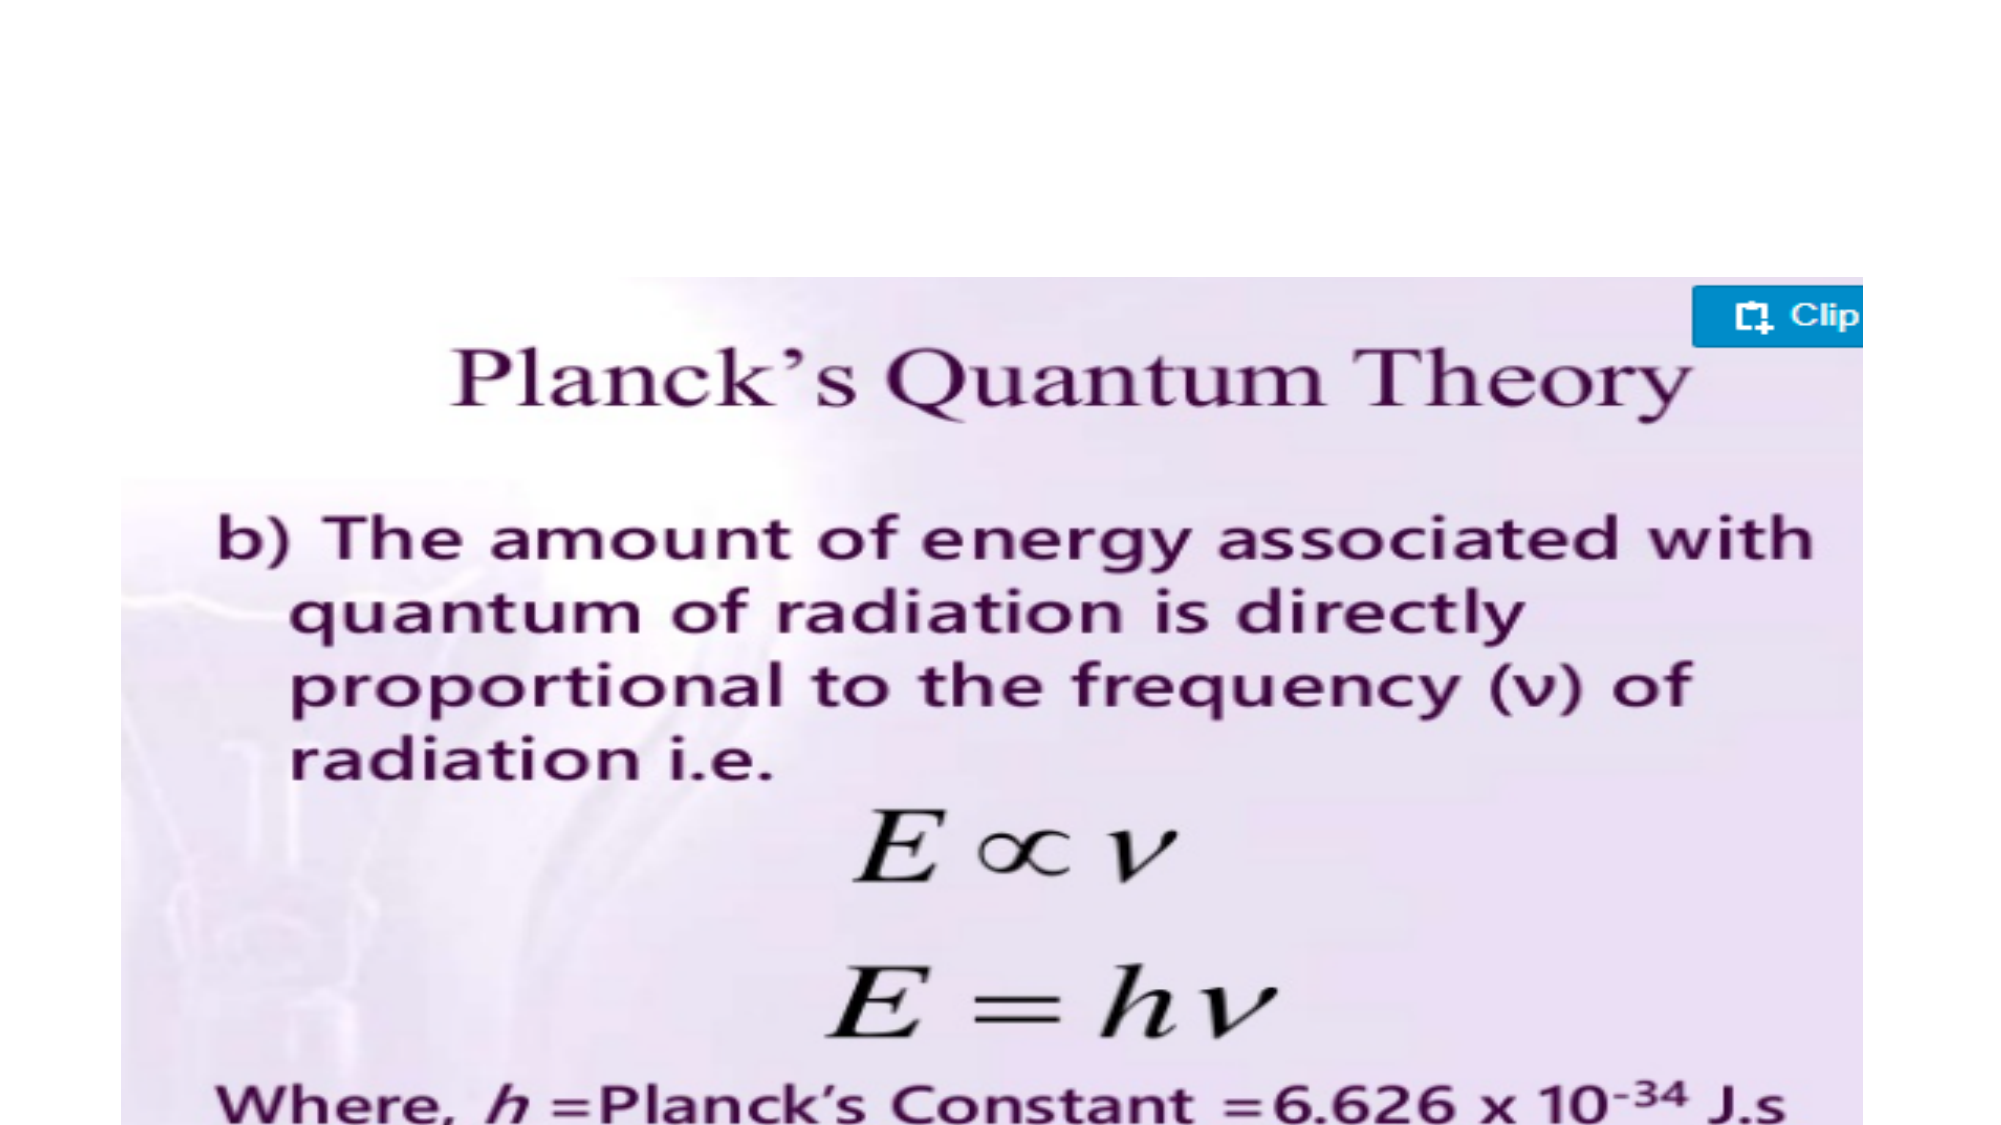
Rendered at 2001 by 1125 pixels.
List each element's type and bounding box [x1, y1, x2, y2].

list [121, 277, 1863, 1125]
